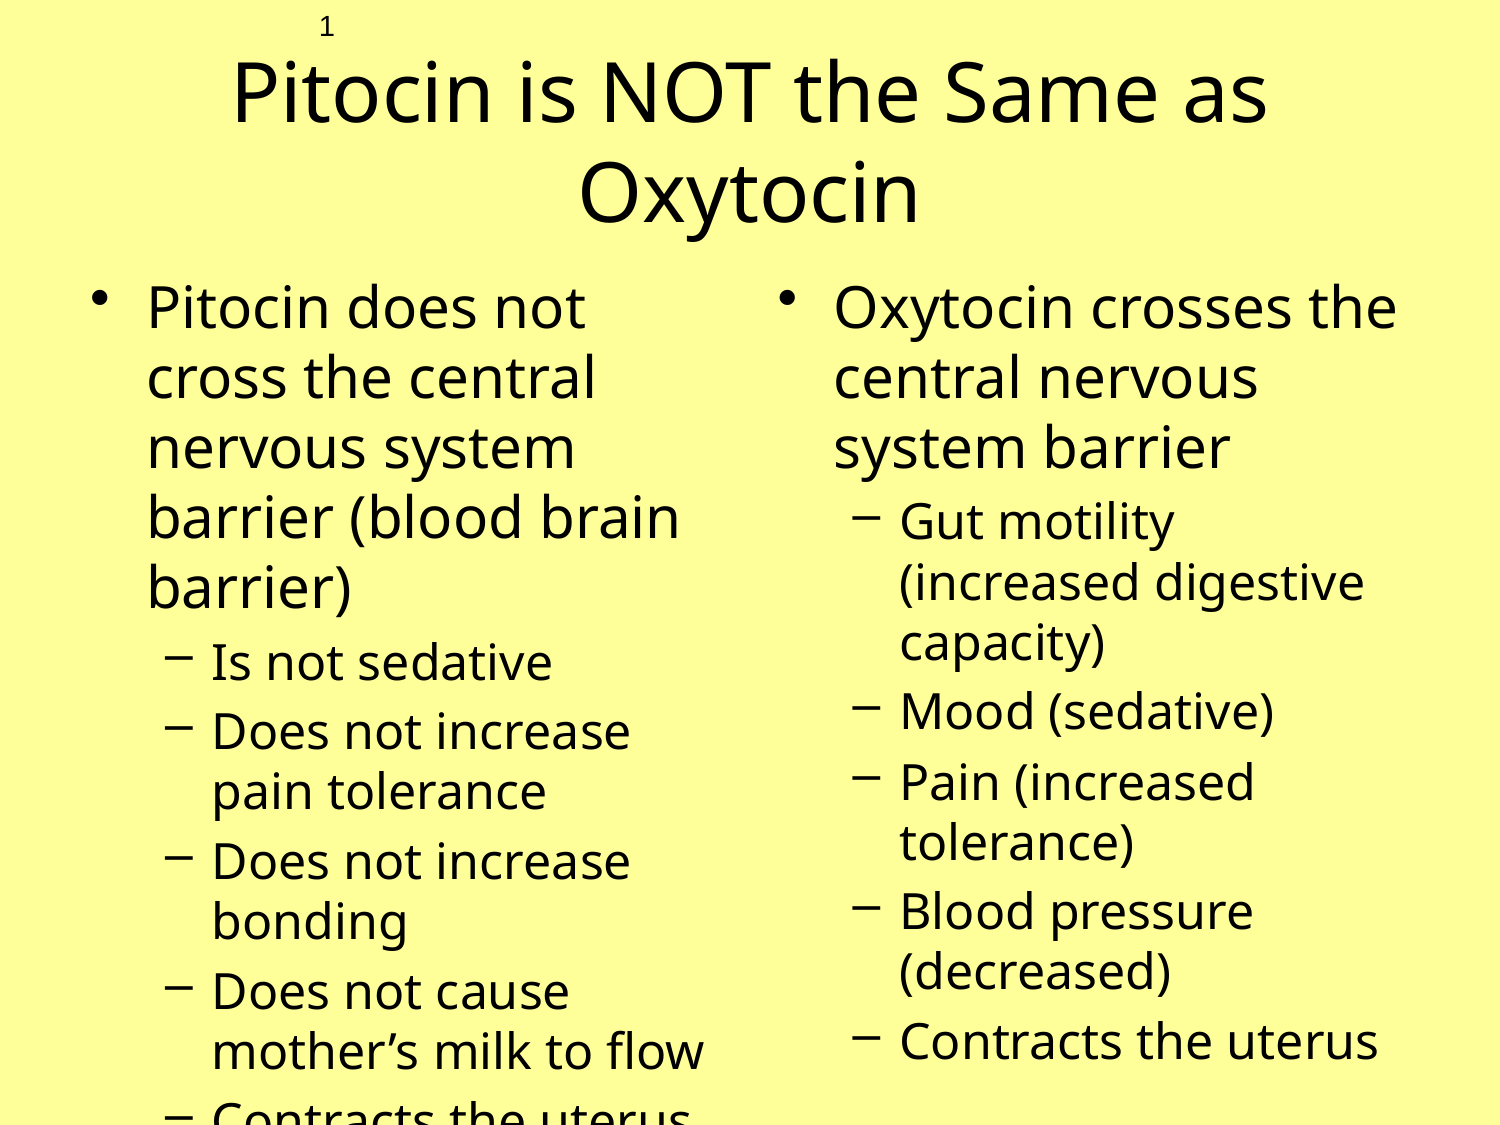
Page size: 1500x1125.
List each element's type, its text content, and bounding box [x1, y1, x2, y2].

list Oxytocin crosses the central nervous system barrier Gut motility (increased digestive capacity) Mood (sedative) Pain (increased tolerance) Blood pressure (decreased) Contracts the uterus [762, 262, 1425, 1005]
list Pitocin does not cross the central nervous system barrier (blood brain barrier) Is not sedative Does not increase pain tolerance Does not increase bonding Does not cause mother’s milk to flow Contracts the uterus [75, 262, 738, 1005]
slide_number 153 [0, 0, 351, 79]
title Pitocin is NOT the Same as Oxytocin [75, 45, 1425, 233]
